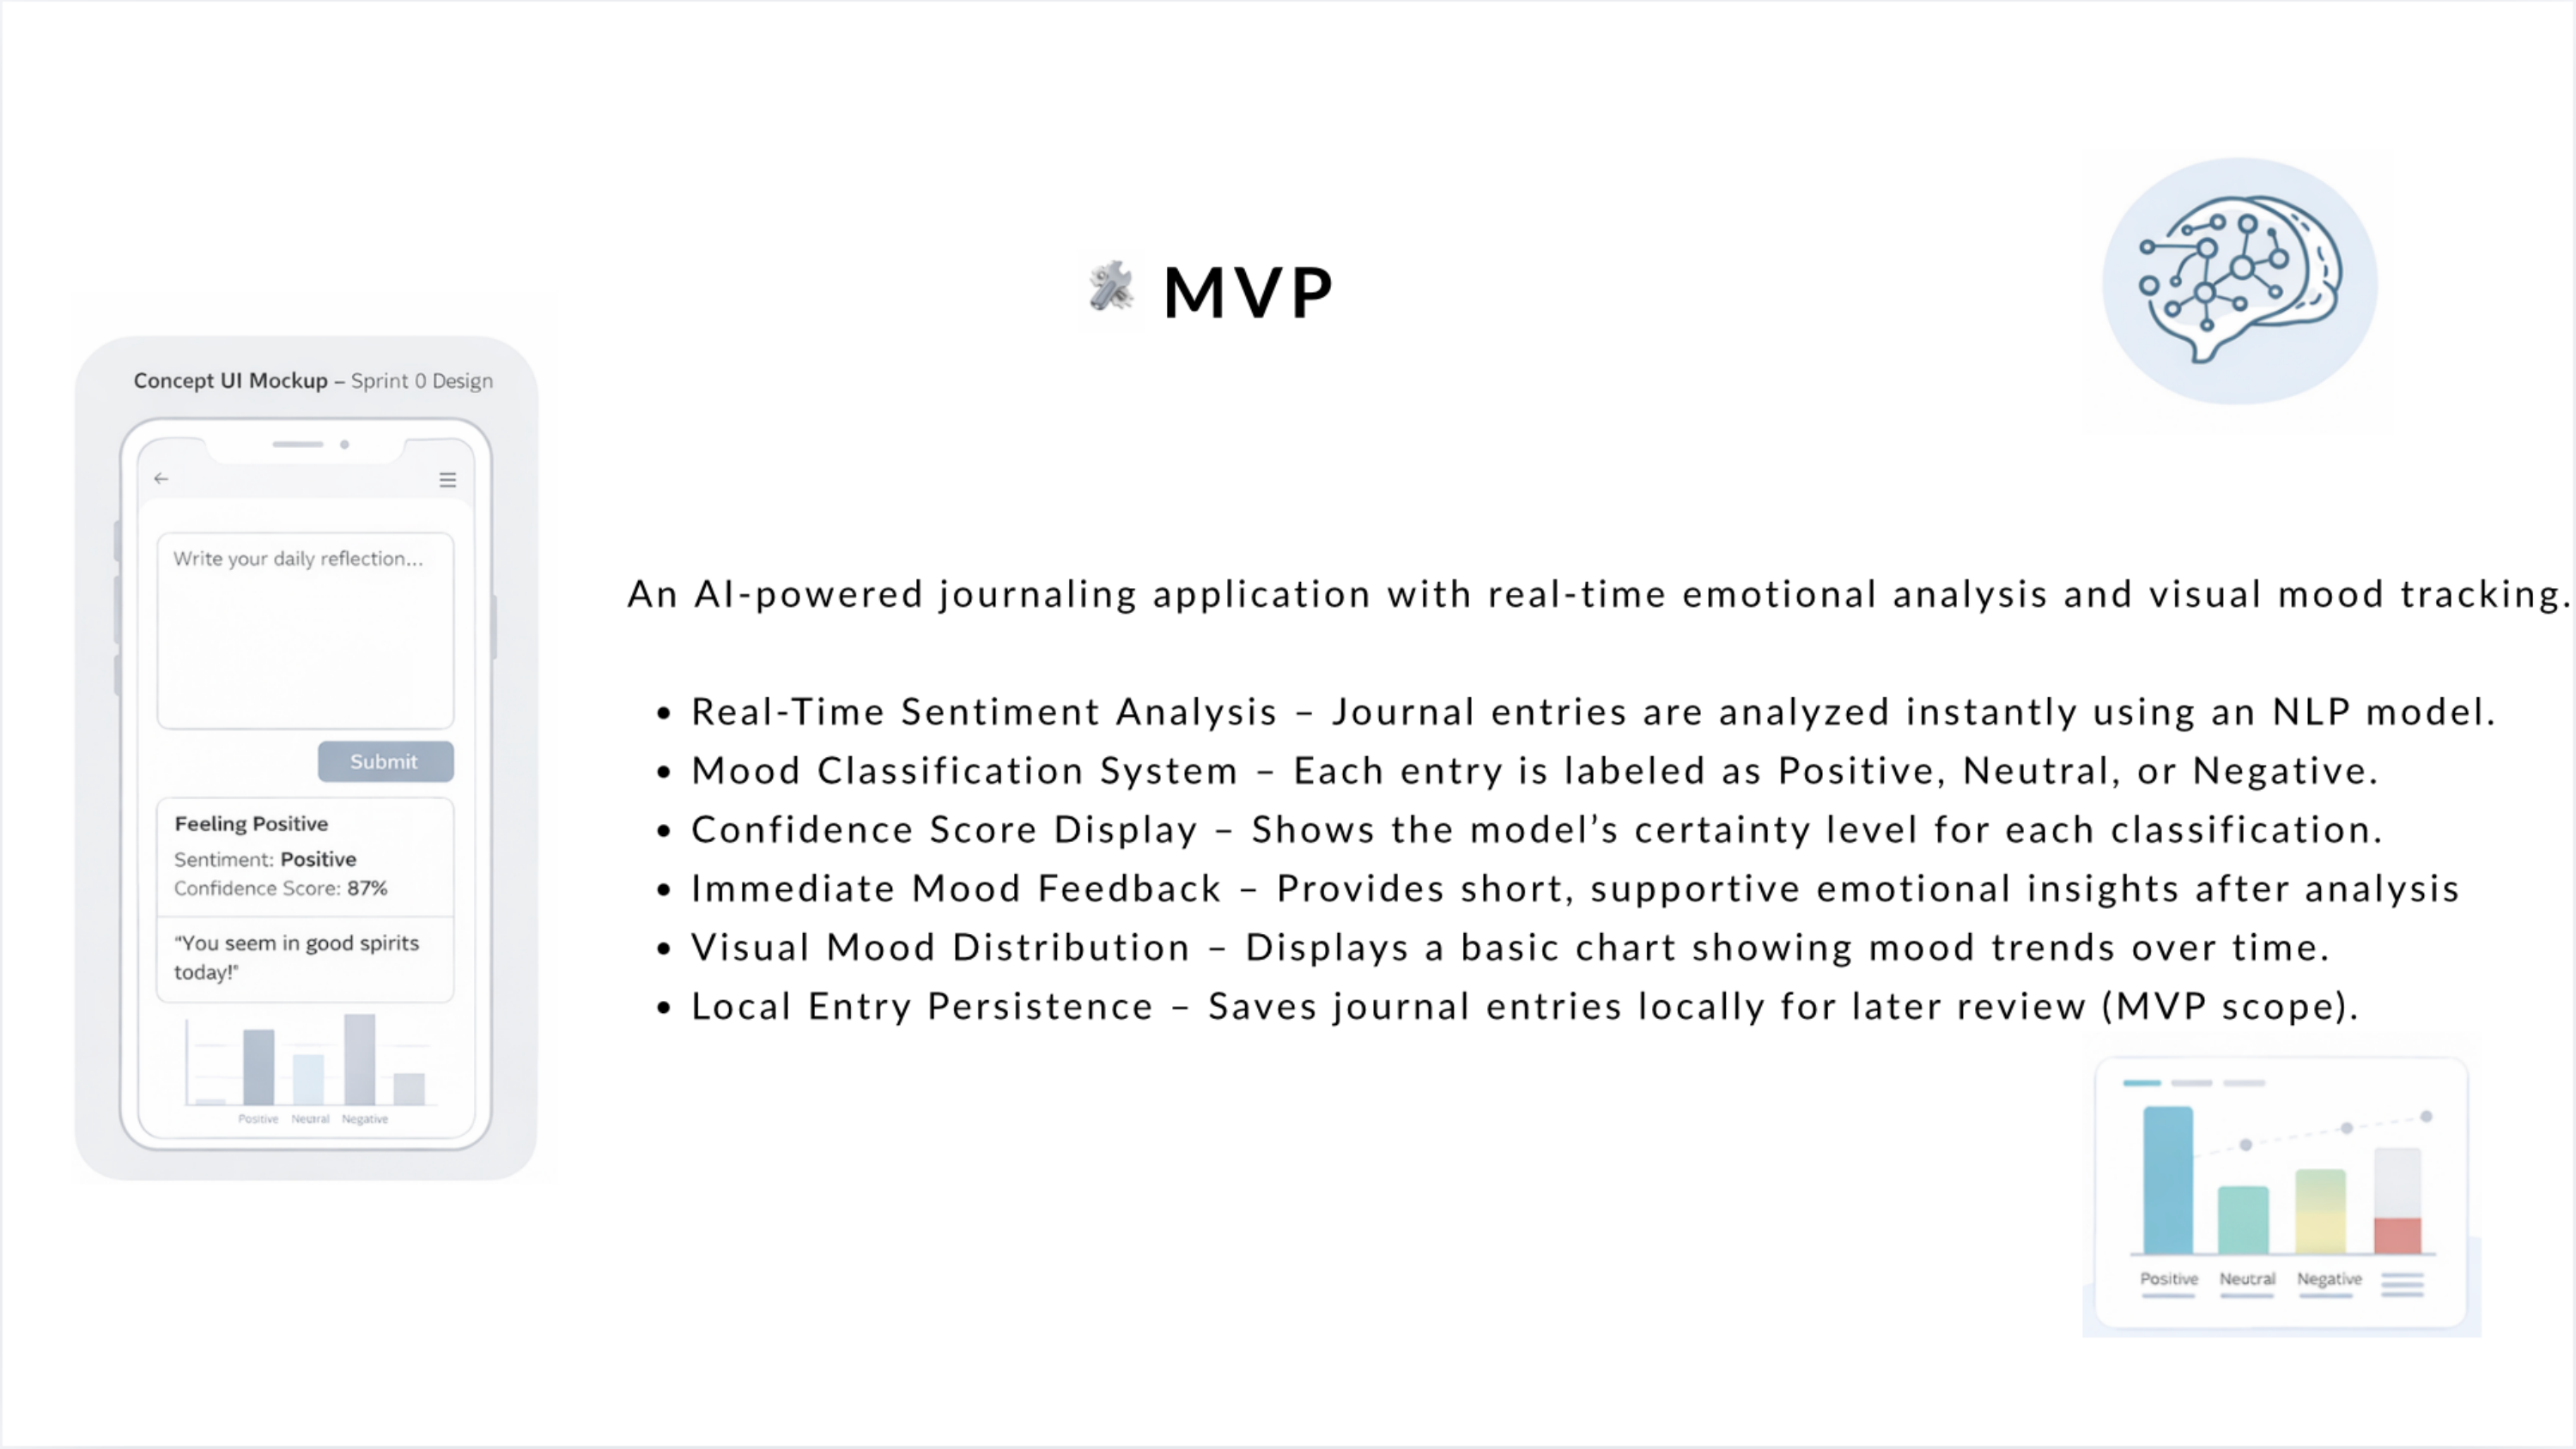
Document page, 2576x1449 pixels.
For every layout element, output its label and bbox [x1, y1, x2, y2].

text_box [0, 0, 2576, 1449]
